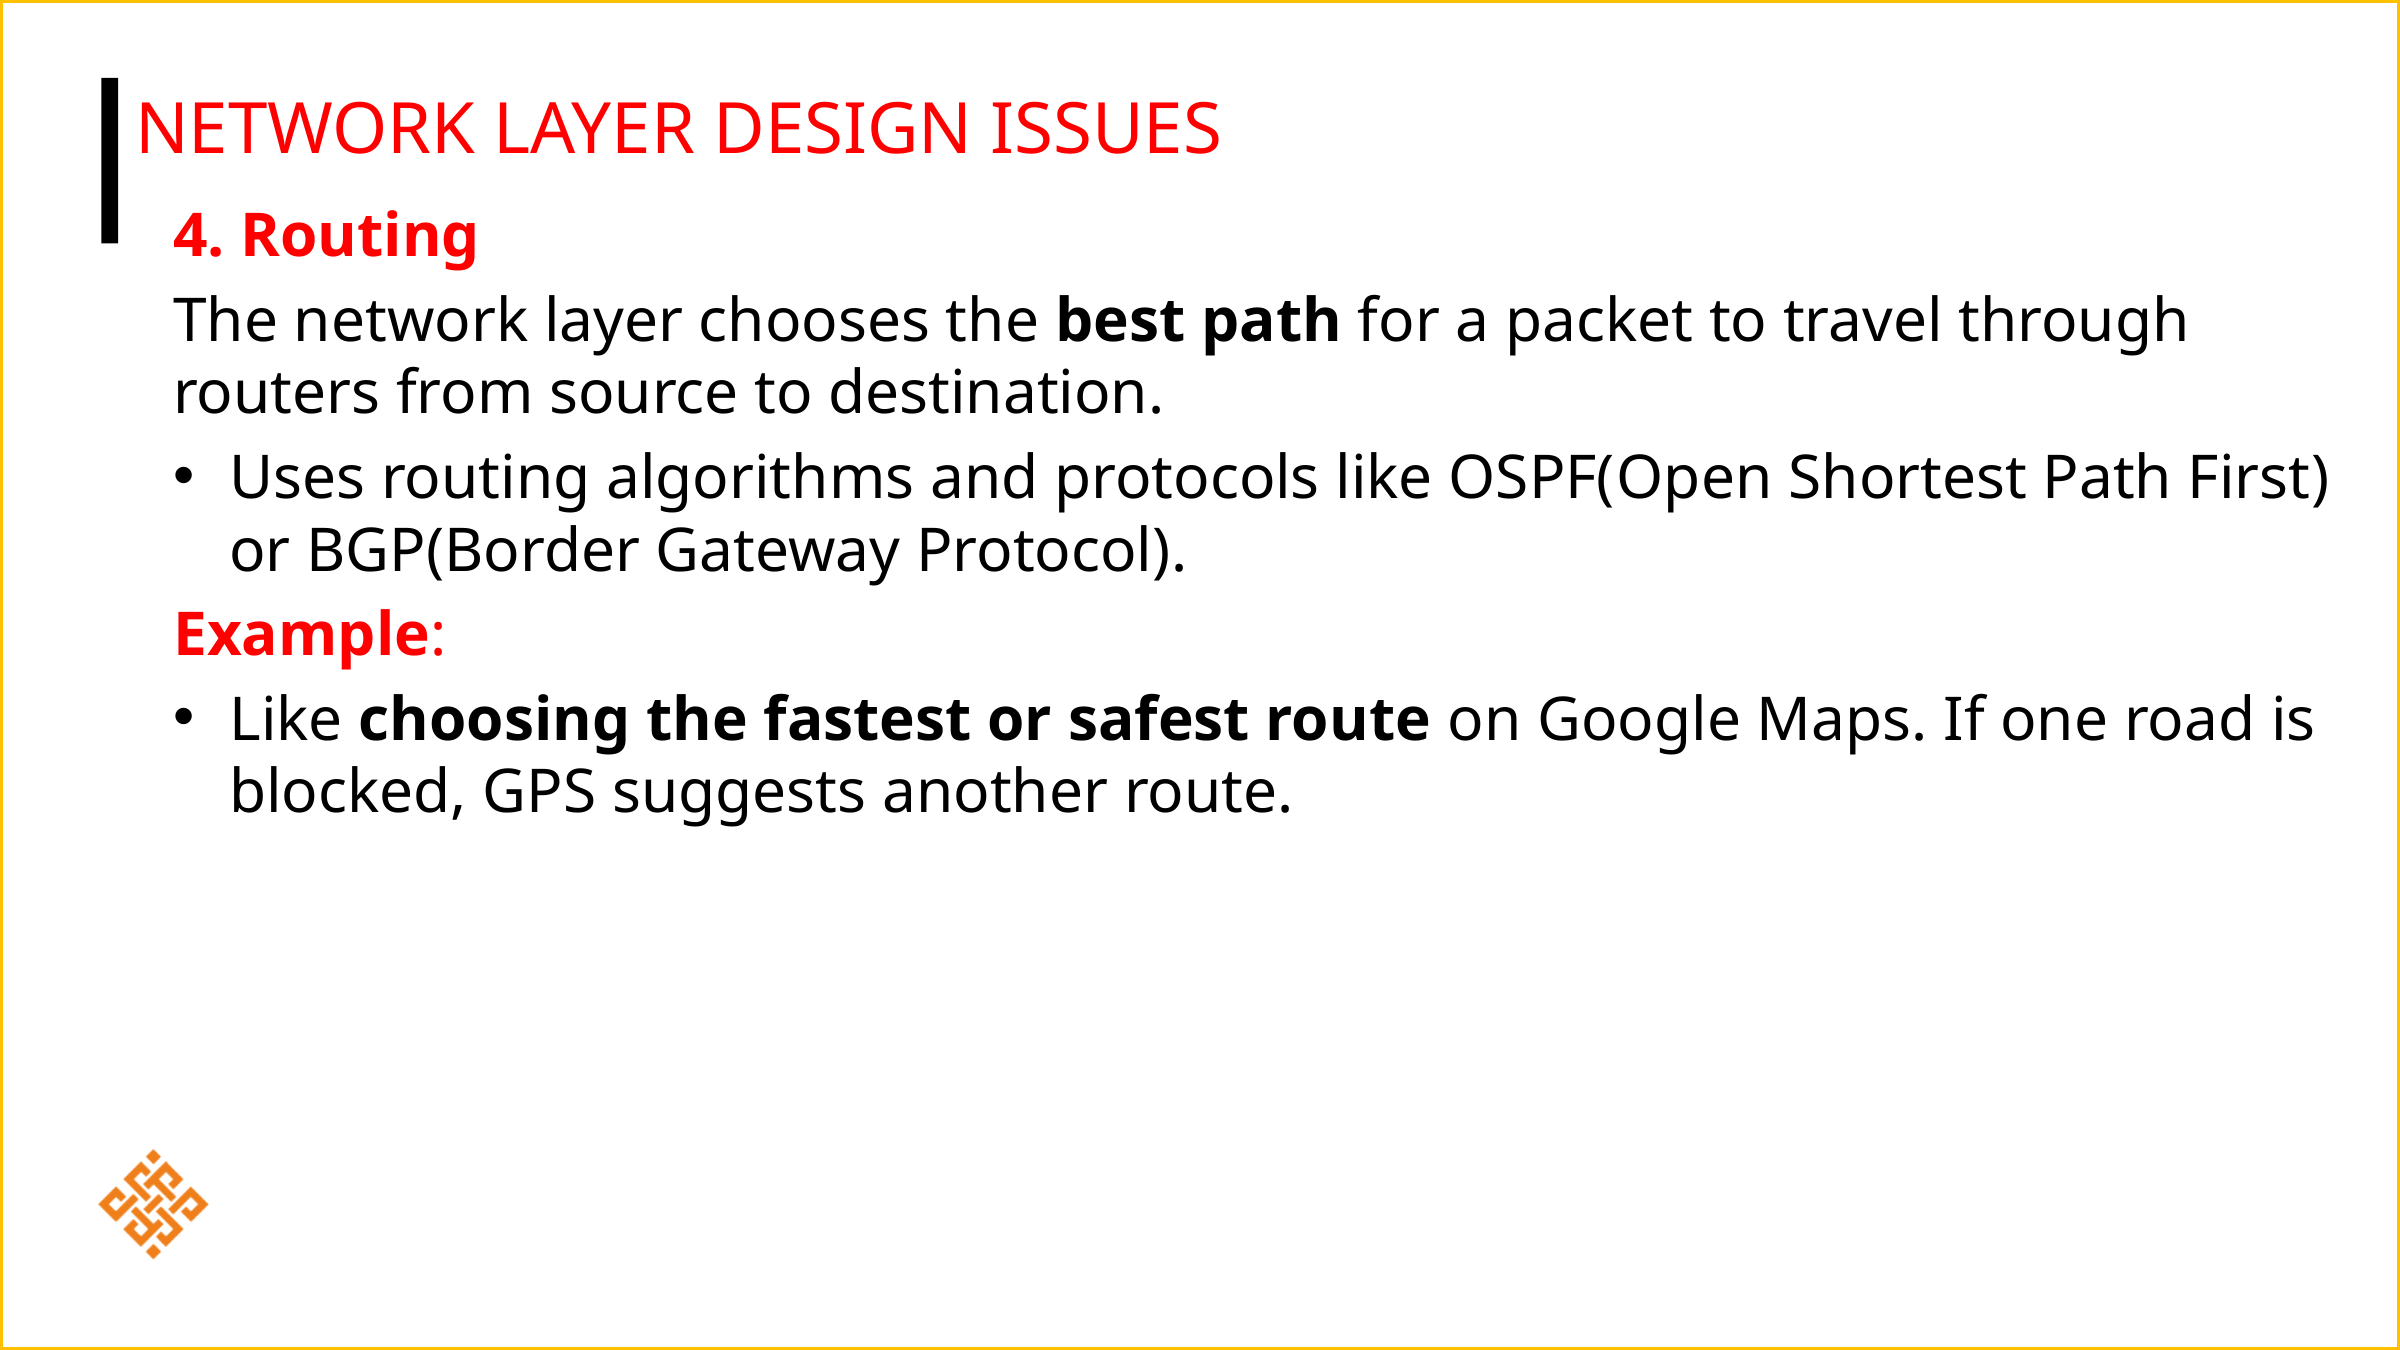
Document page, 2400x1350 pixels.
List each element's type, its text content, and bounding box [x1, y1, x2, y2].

title Network Layer Design Issues [117, 73, 1340, 161]
list 4. Routing The network layer chooses the best path for a packet to travel through routers from source to destination. Uses routing algorithms and protocols like OSPF(Open Shortest Path First) or BGP(Border Gateway Protocol). Example: Like choosing the fastest or safest route on Google Maps. If one road is blocked, GPS suggests another route. [155, 187, 2400, 950]
picture [75, 1058, 235, 1350]
